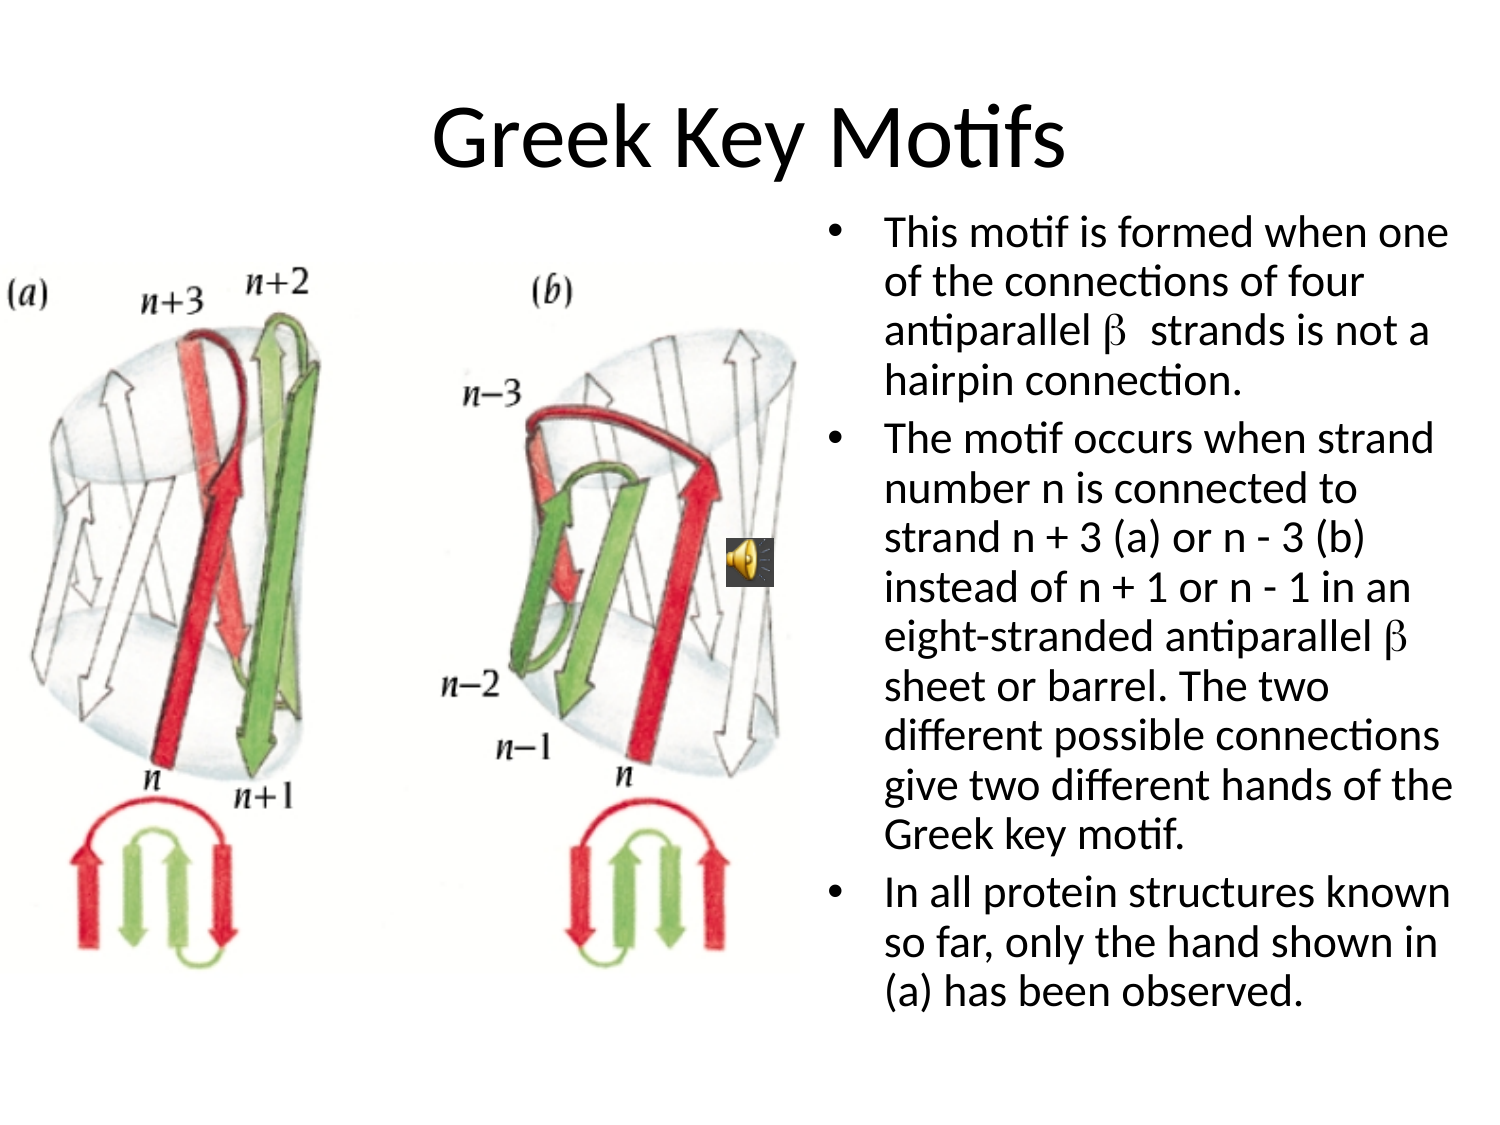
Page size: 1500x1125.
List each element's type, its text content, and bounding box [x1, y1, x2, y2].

list This motif is formed when one of the connections of four antiparallel b strands is not a hairpin connection. The motif occurs when strand number n is connected to strand n + 3 (a) or n - 3 (b) instead of n + 1 or n - 1 in an eight-stranded antiparallel b sheet or barrel. The two different possible connections give two different hands of the Greek key motif. In all protein structures known so far, only the hand shown in (a) has been observed. [812, 200, 1500, 1125]
title Greek Key Motifs [318, 37, 1182, 225]
picture [0, 262, 801, 978]
